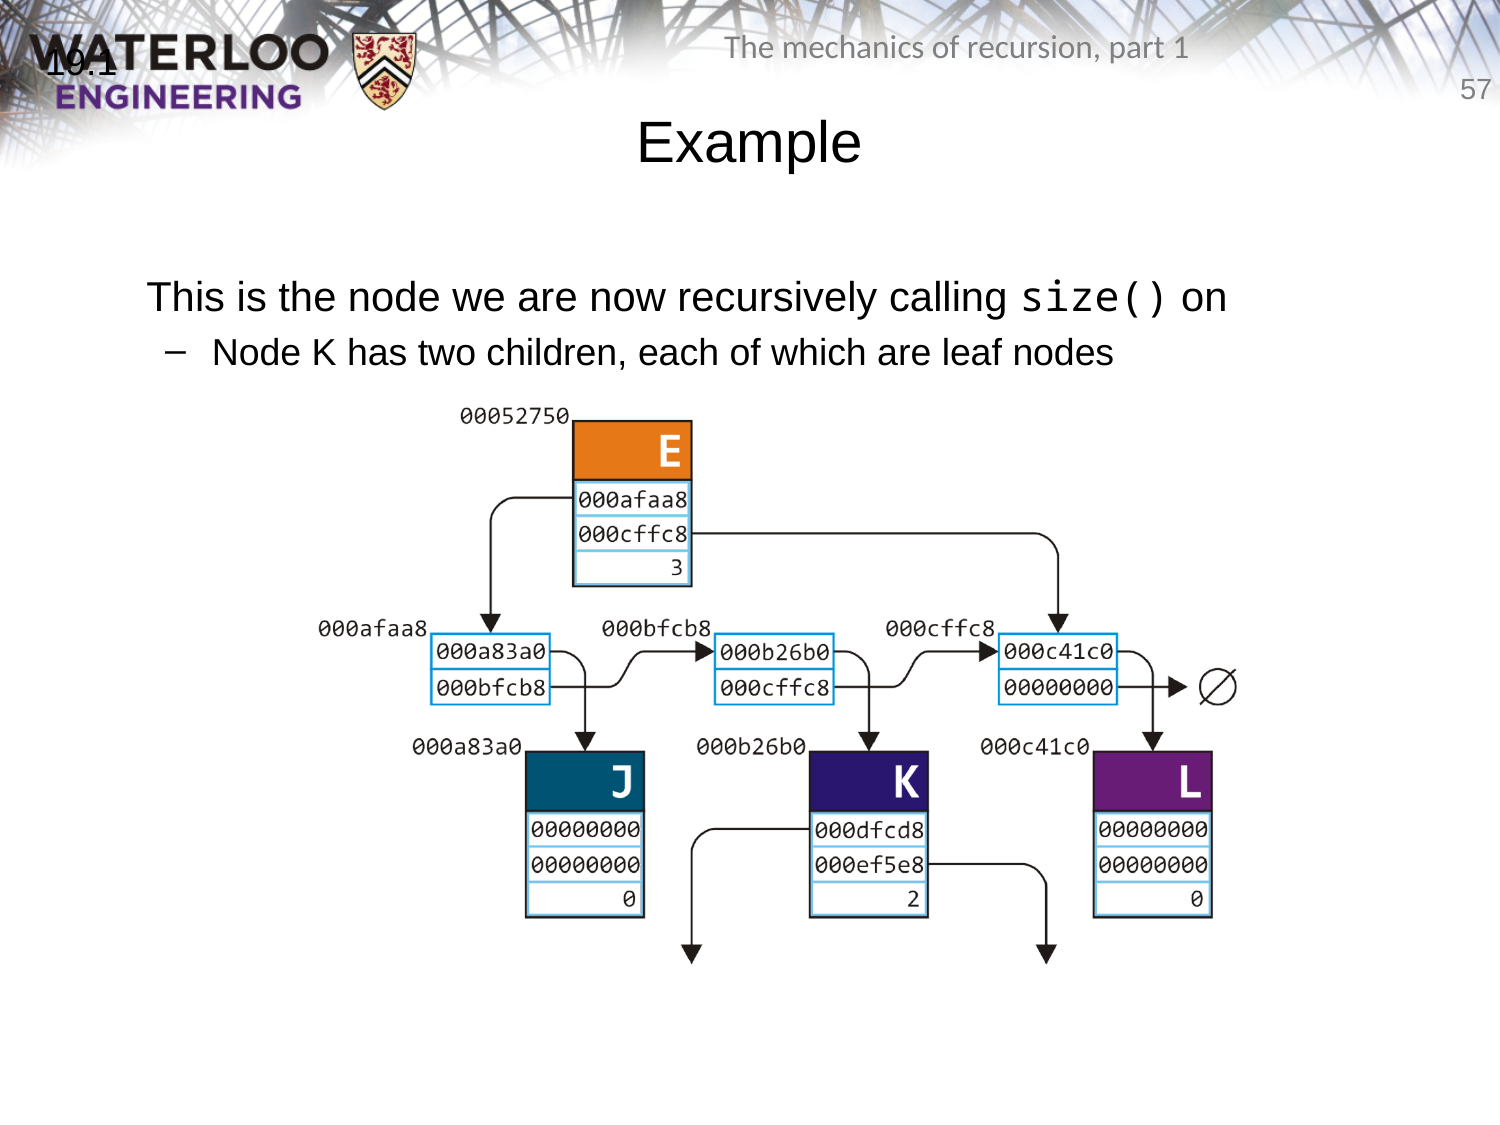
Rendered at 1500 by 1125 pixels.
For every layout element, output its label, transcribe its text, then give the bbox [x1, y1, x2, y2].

text_box 19.1 [30, 30, 133, 91]
list This is the node we are now recursively calling size() on Node K has two children, each of which are leaf nodes [74, 262, 1426, 1006]
title Example [74, 44, 1426, 233]
picture [0, 0, 1500, 1125]
